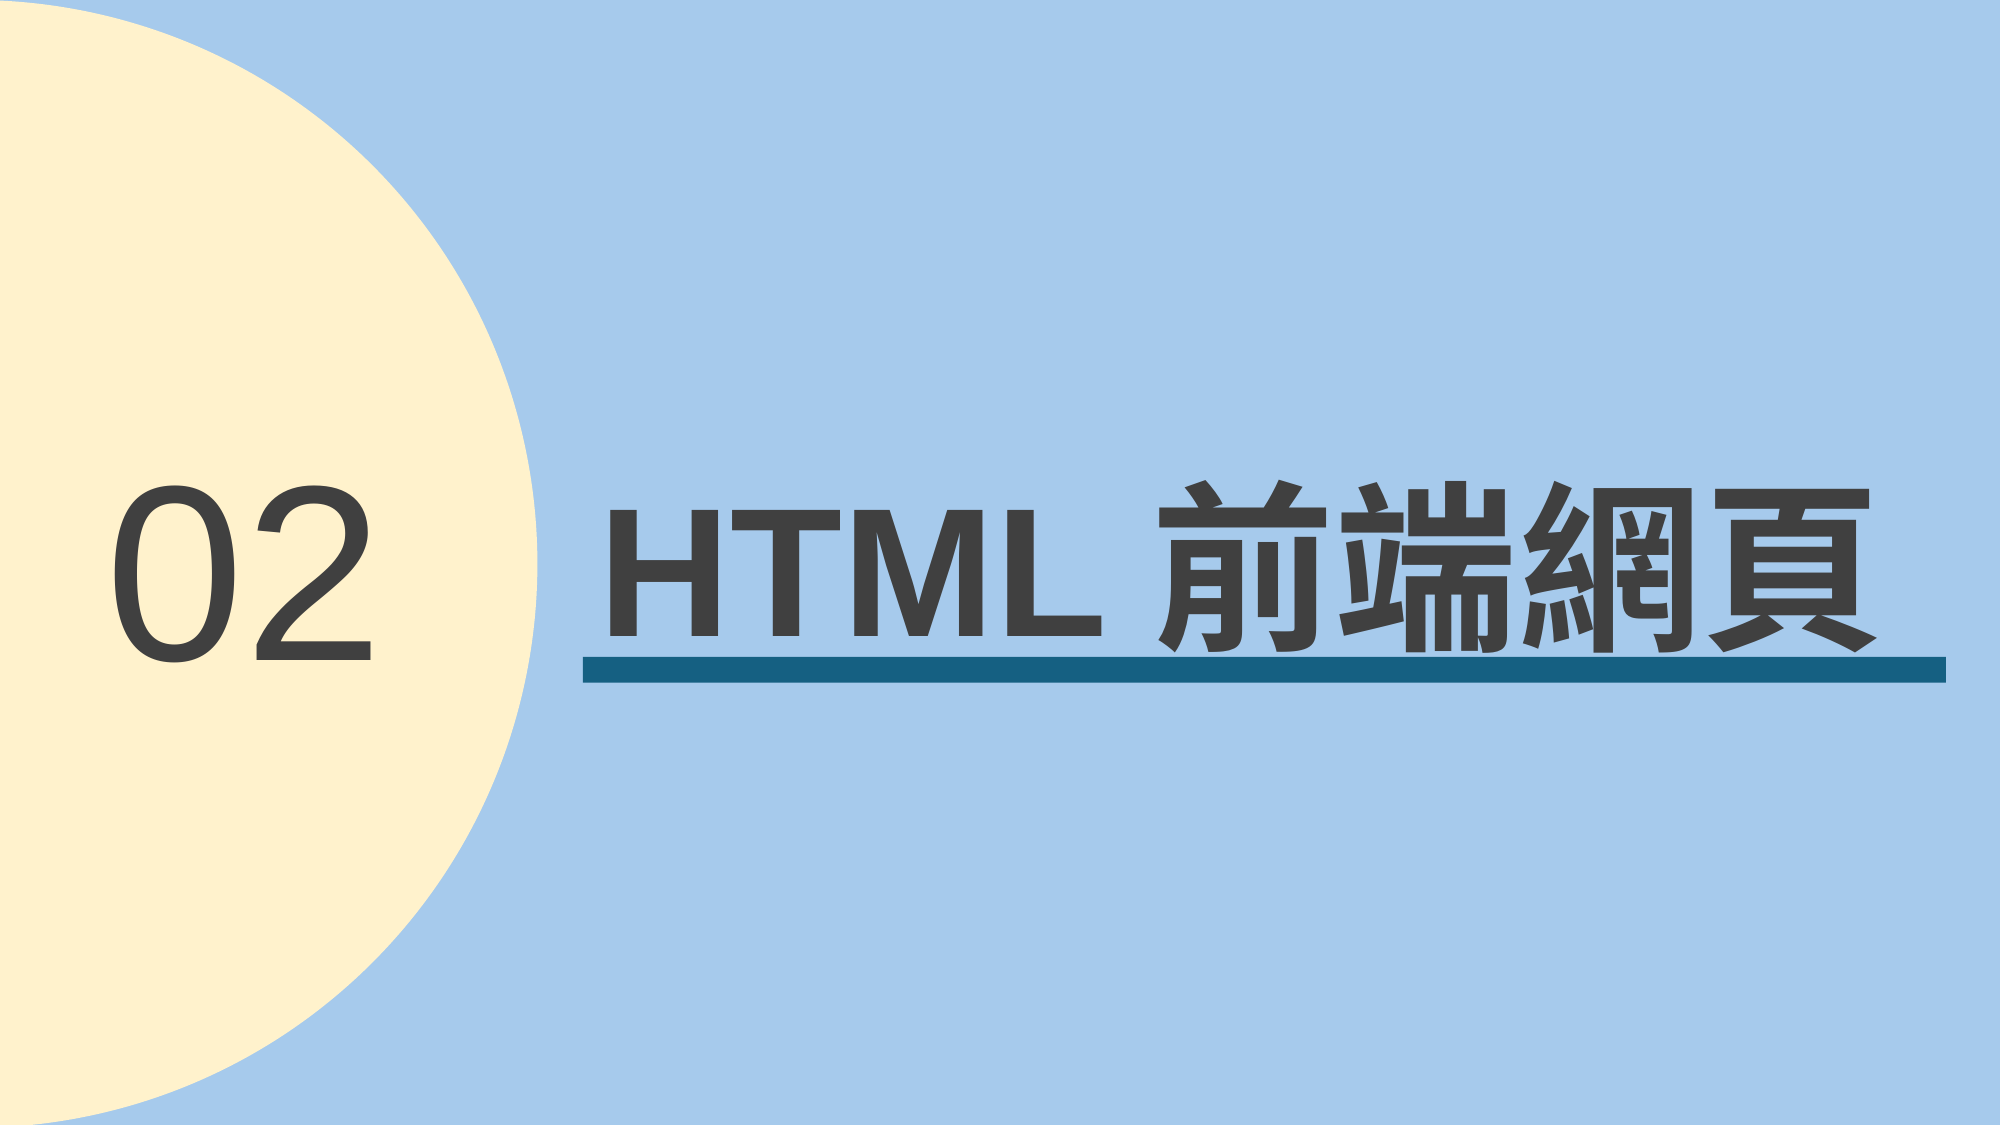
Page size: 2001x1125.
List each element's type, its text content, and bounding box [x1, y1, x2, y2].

text_box [582, 656, 1946, 683]
text_box HTML前端網頁 [537, 445, 1946, 680]
text_box 02 [90, 403, 399, 719]
text_box [0, 0, 537, 1125]
